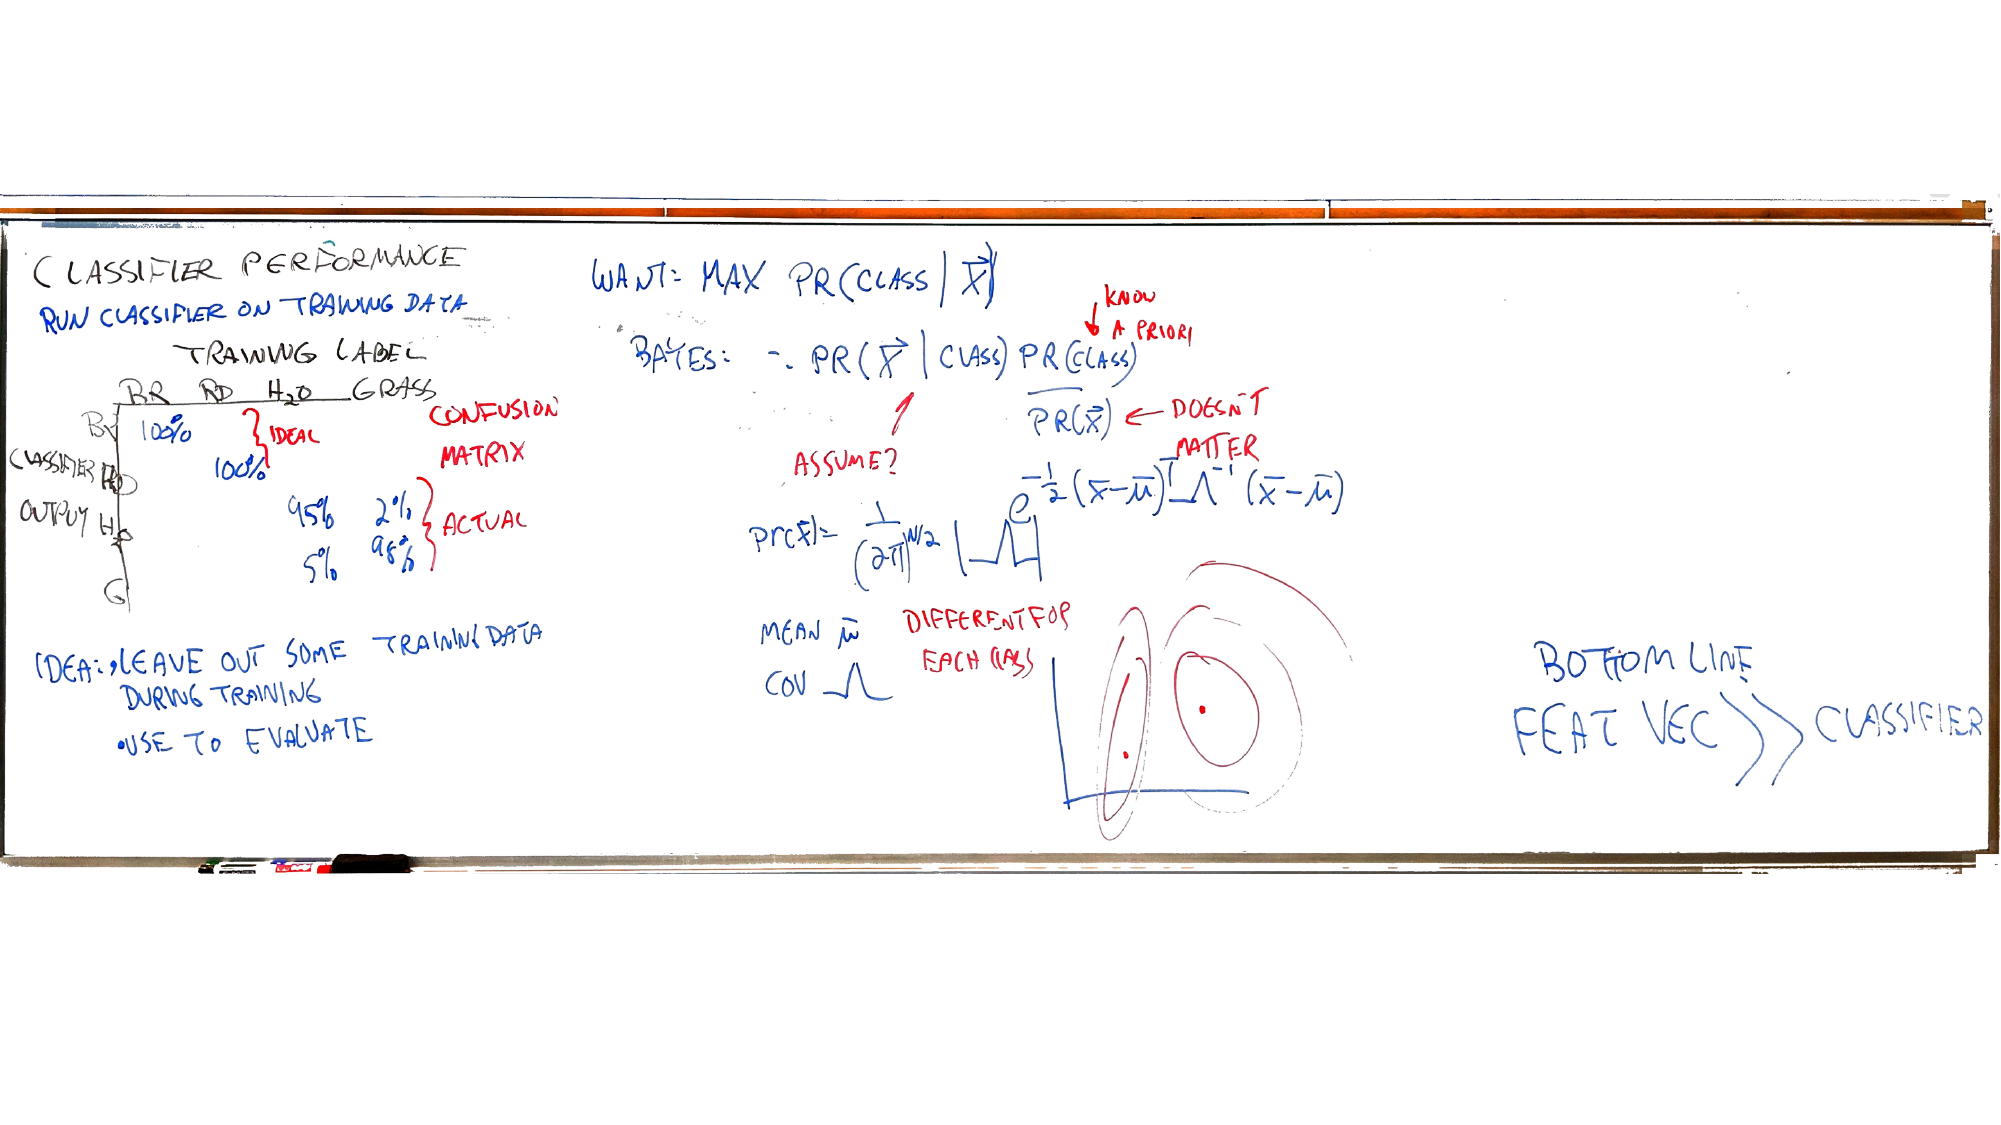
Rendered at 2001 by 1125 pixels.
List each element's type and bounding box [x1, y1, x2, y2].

picture [0, 194, 2000, 874]
